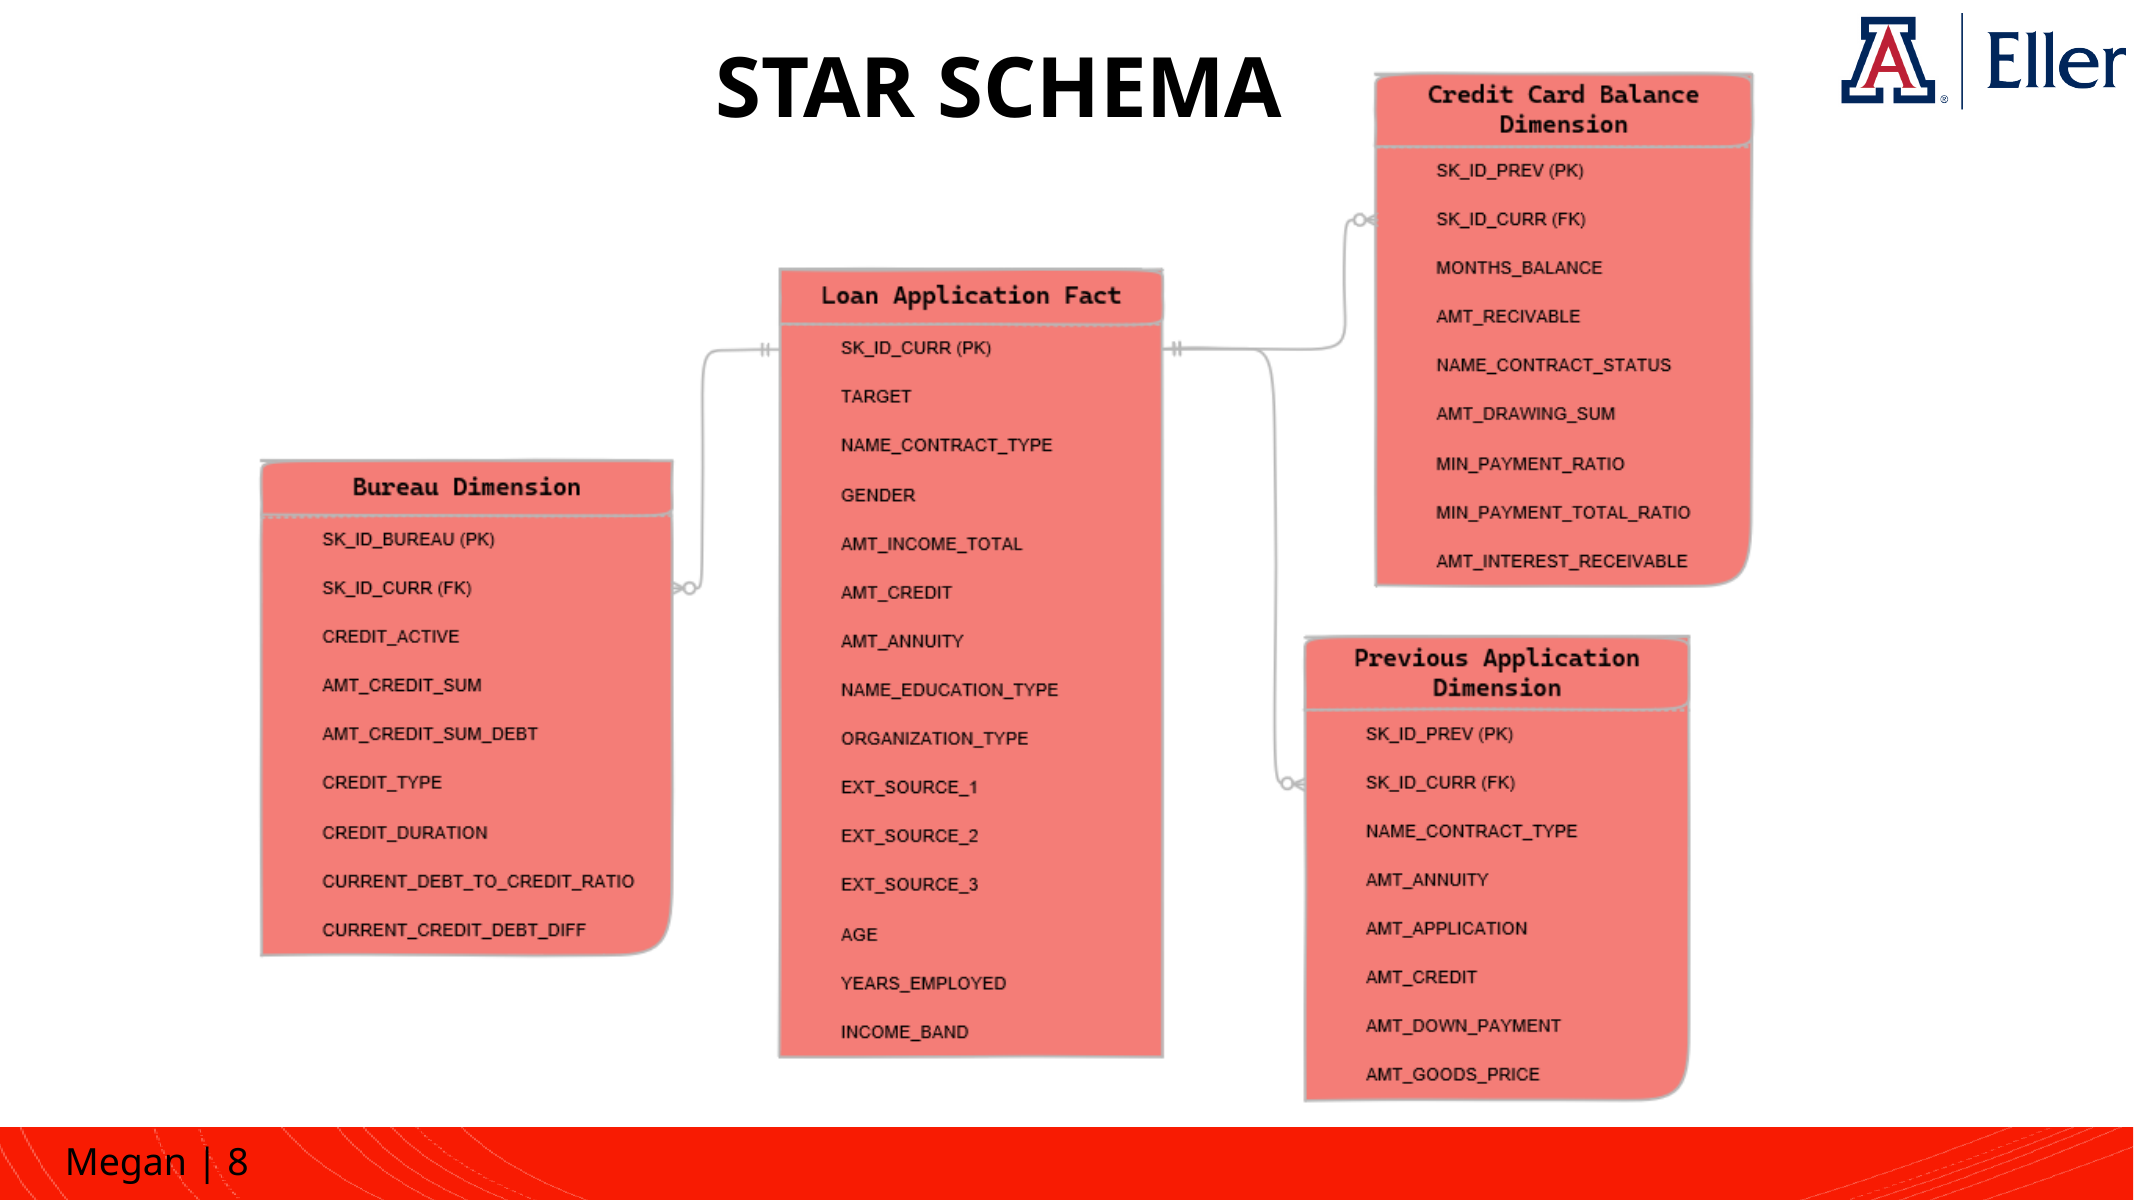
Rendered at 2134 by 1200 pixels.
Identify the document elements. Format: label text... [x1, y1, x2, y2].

picture [0, 56, 2134, 1200]
picture [1802, 0, 2134, 141]
text_box STAR SCHEMA [107, 26, 1912, 142]
